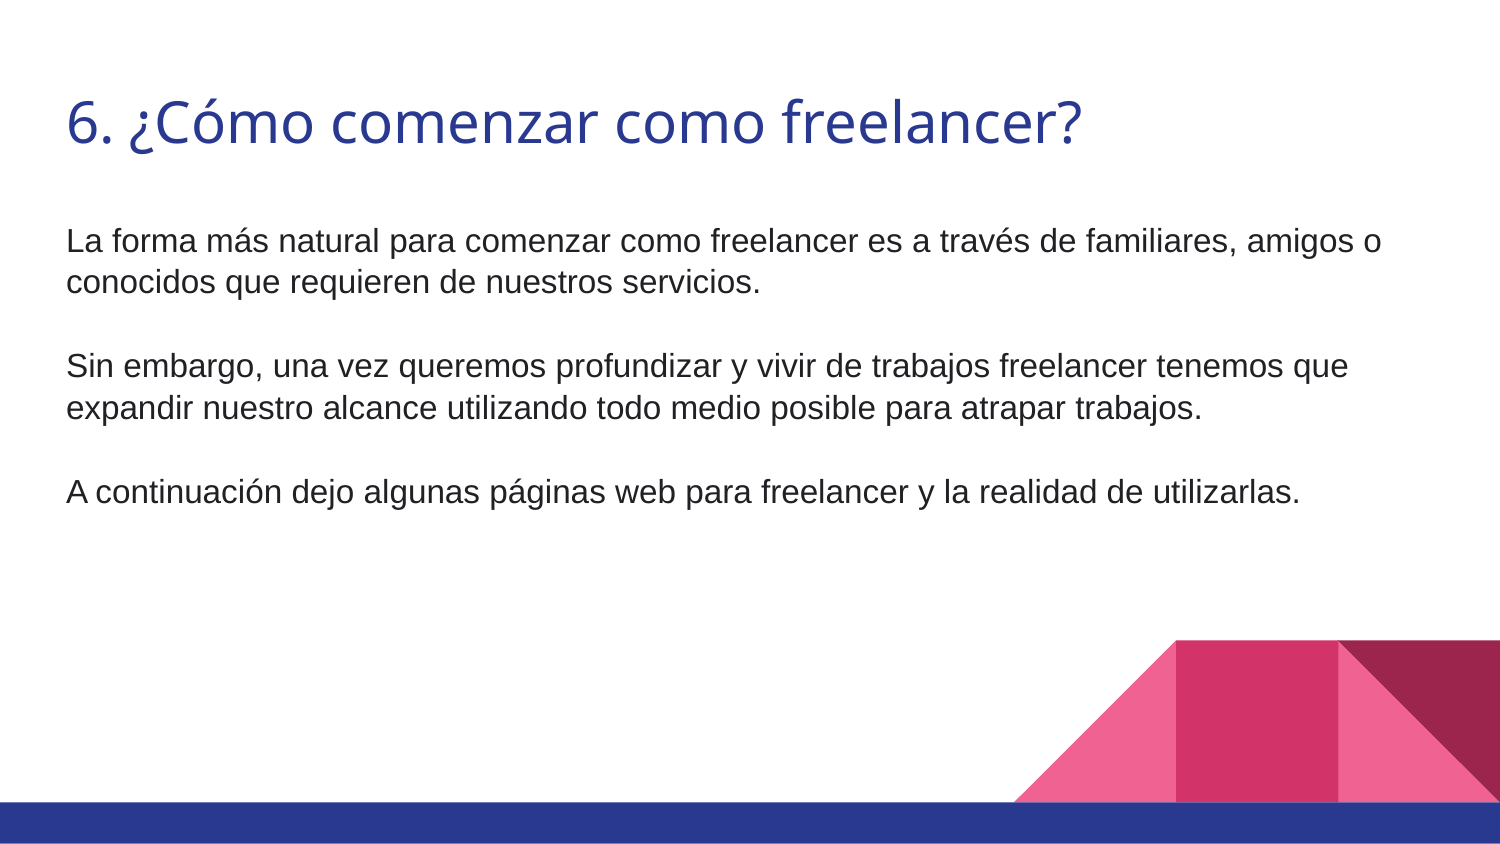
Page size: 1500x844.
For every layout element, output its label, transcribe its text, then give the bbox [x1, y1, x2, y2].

title 6. ¿Cómo comenzar como freelancer? [51, 70, 1449, 171]
list La forma más natural para comenzar como freelancer es a través de familiares, amigos o conocidos que requieren de nuestros servicios. Sin embargo, una vez queremos profundizar y vivir de trabajos freelancer tenemos que expandir nuestro alcance utilizando todo medio posible para atrapar trabajos. A continuación dejo algunas páginas web para freelancer y la realidad de utilizarlas. [51, 201, 1449, 782]
